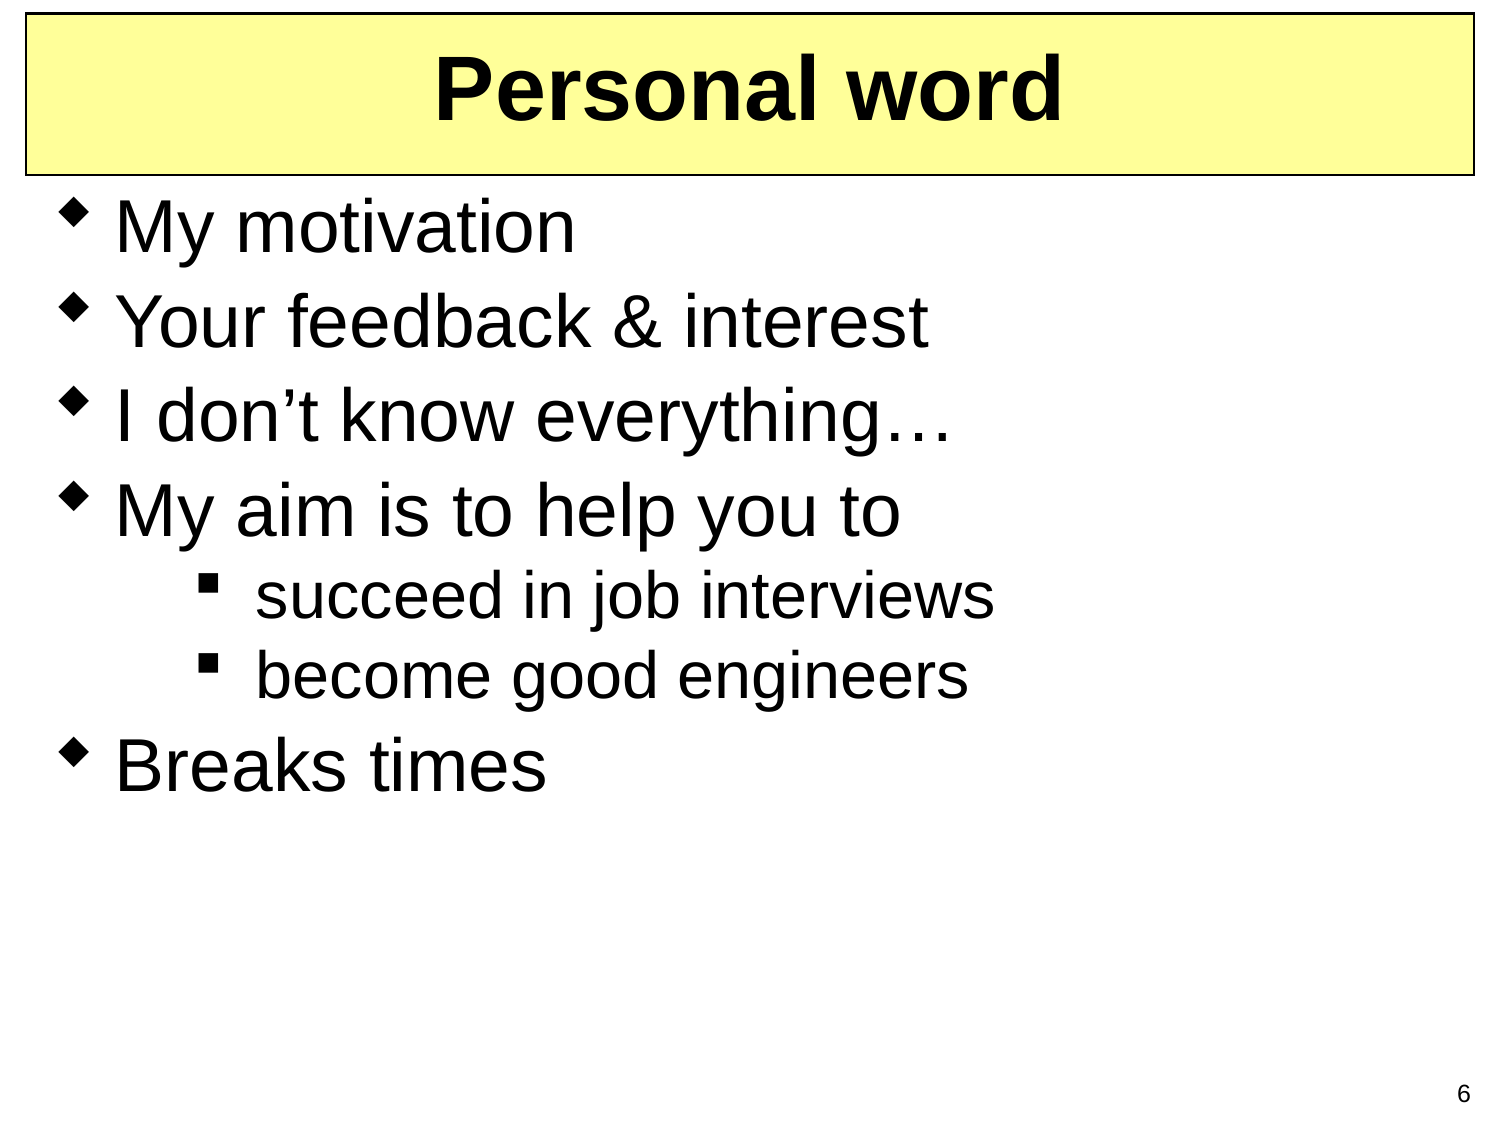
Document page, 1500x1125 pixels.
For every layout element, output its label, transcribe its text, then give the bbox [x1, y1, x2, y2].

list My motivation Your feedback & interest I don’t know everything… My aim is to help you to succeed in job interviews become good engineers Breaks times [37, 187, 1451, 1101]
title Personal word [25, 12, 1475, 176]
